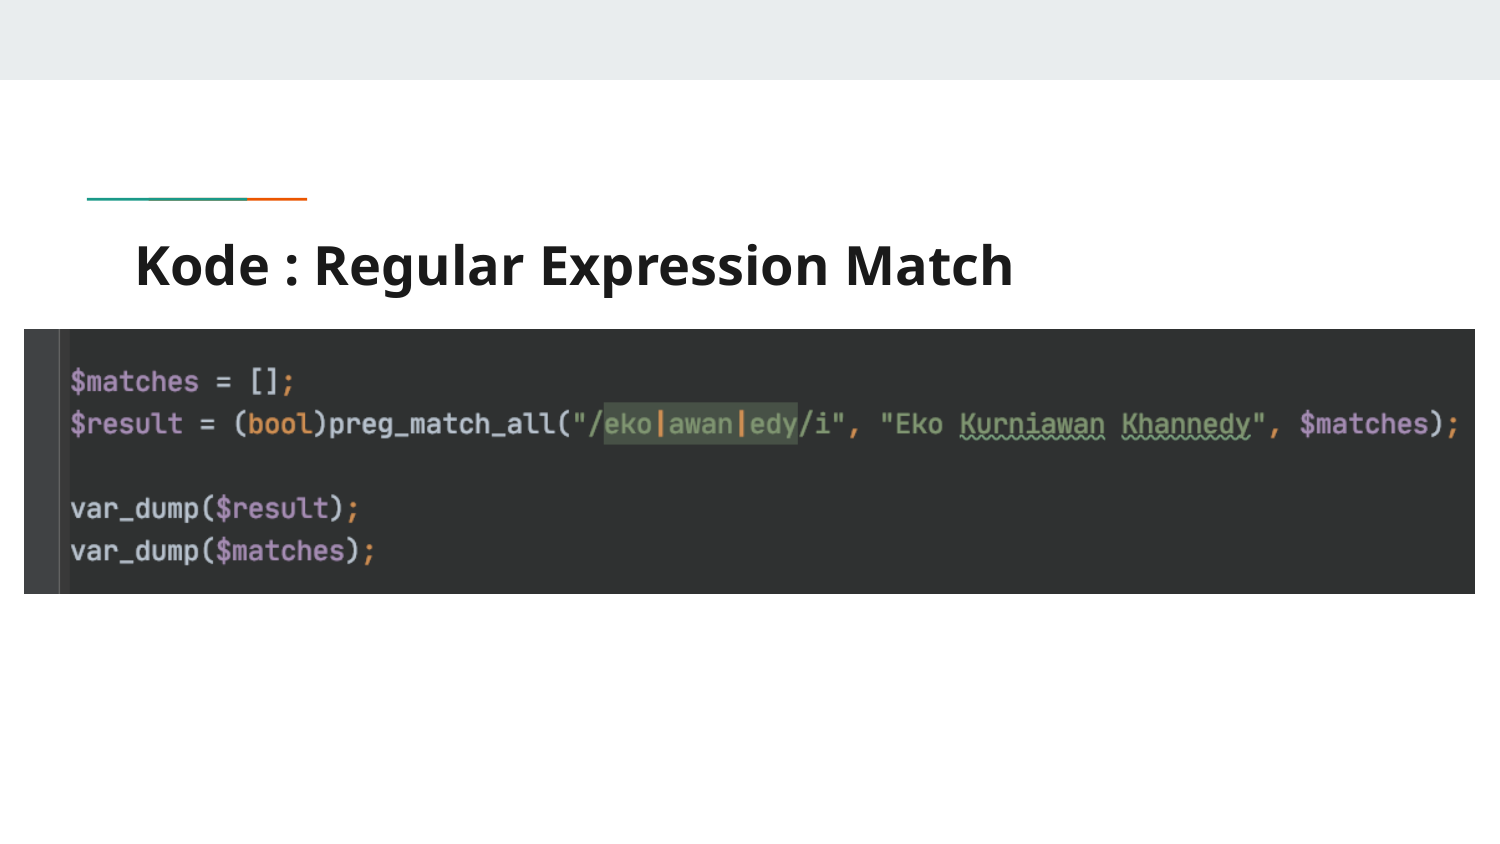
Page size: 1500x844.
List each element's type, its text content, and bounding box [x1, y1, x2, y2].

picture [24, 328, 1476, 595]
title Kode : Regular Expression Match [119, 216, 1381, 305]
